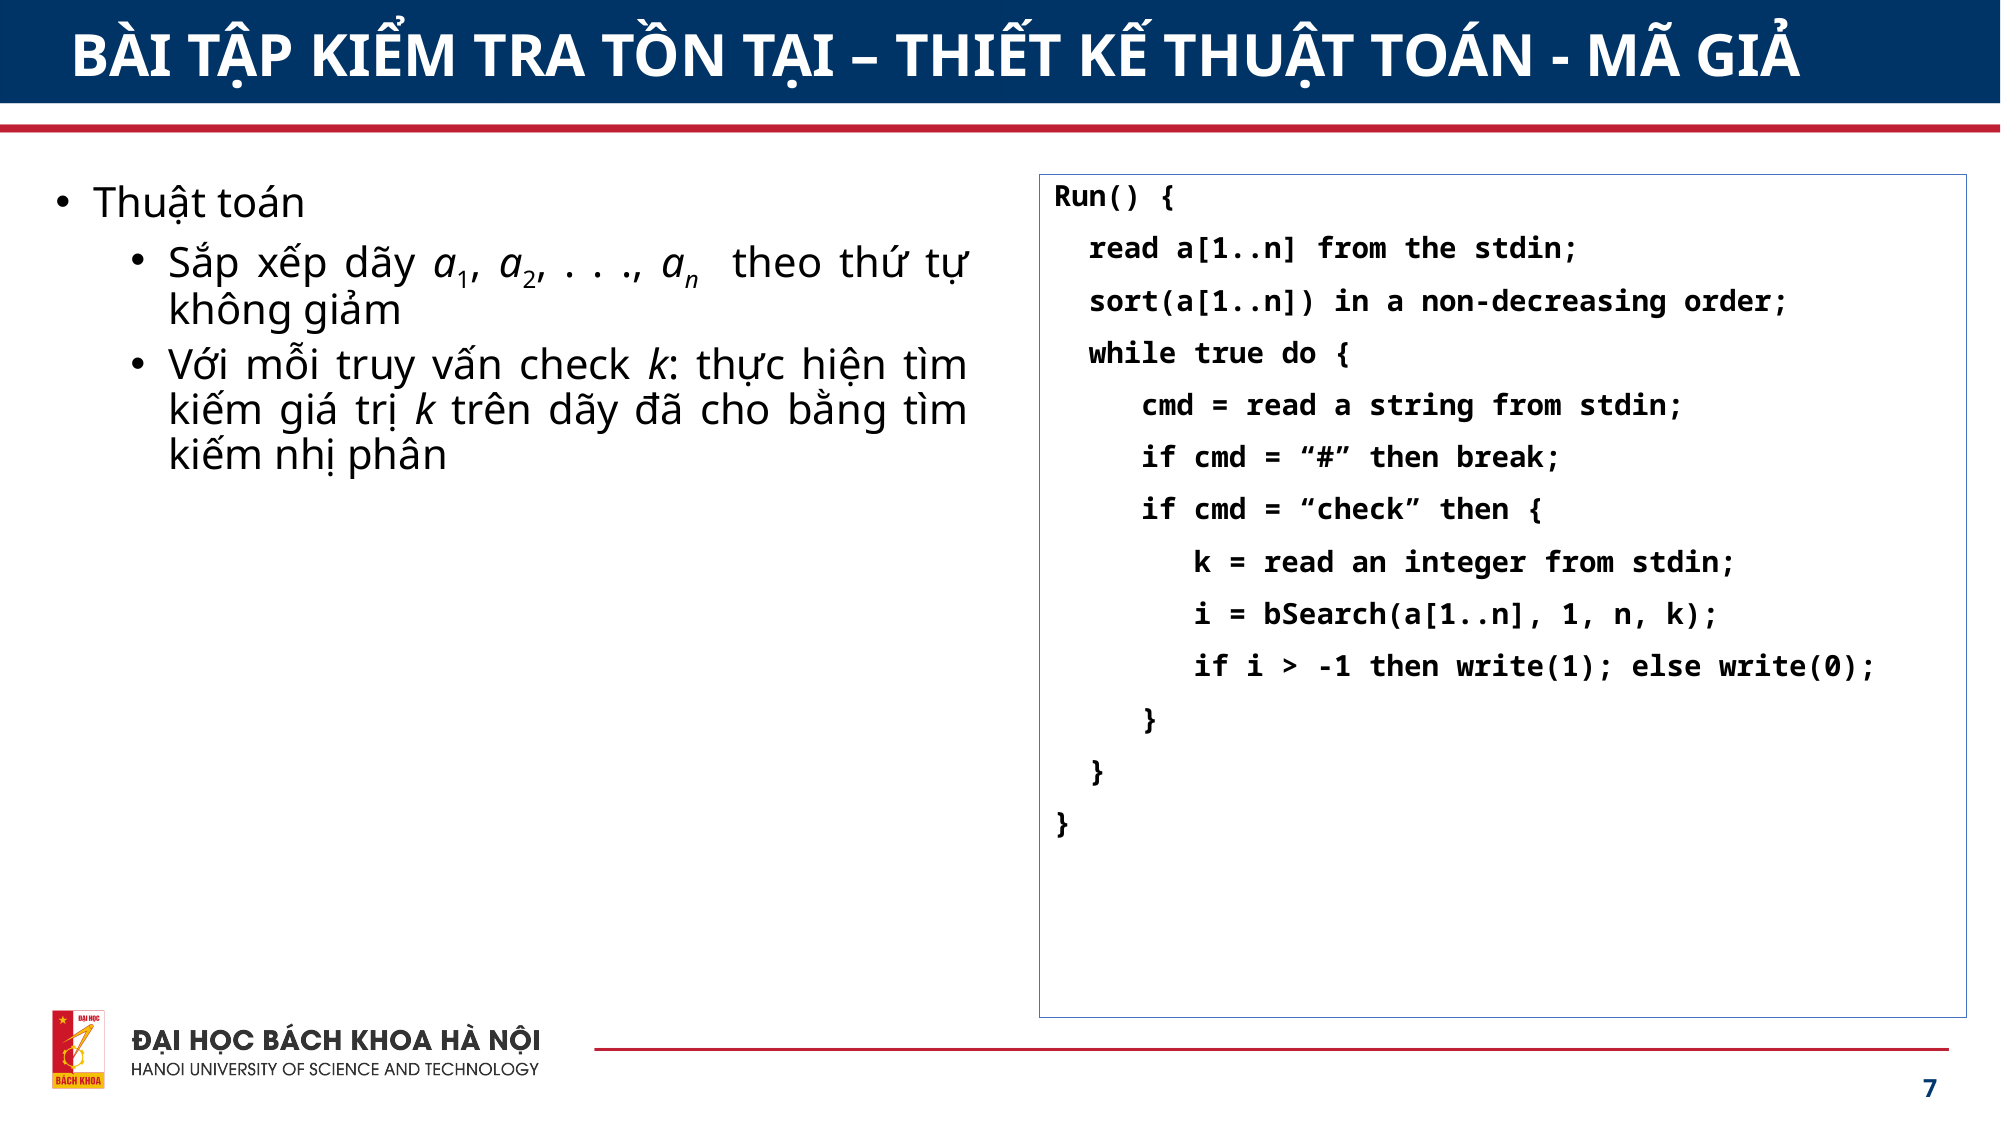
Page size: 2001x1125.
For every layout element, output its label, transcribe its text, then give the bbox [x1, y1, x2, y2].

title BÀI TẬP KIỂM TRA TỒN TẠI – THIẾT KẾ THUẬT TOÁN - MÃ GIẢ [55, 18, 1945, 90]
picture [0, 0, 2001, 1125]
text_box Thuật toán Sắp xếp dãy a1, a2, . . ., an theo thứ tự không giảm Với mỗi truy vấn check k: thực hiện tìm kiếm giá trị k trên dãy đã cho bằng tìm kiếm nhị phân [40, 173, 984, 872]
text_box Run() { read a[1..n] from the stdin; sort(a[1..n]) in a non-decreasing order; while true do { cmd = read a string from stdin; if cmd = “#” then break; if cmd = “check” then { k = read an integer from stdin; i = bSearch(a[1..n], 1, n, k); if i > -1 then write(1); else write(0); } } } [1039, 174, 1967, 1018]
slide_number 7 [1502, 1065, 1953, 1125]
